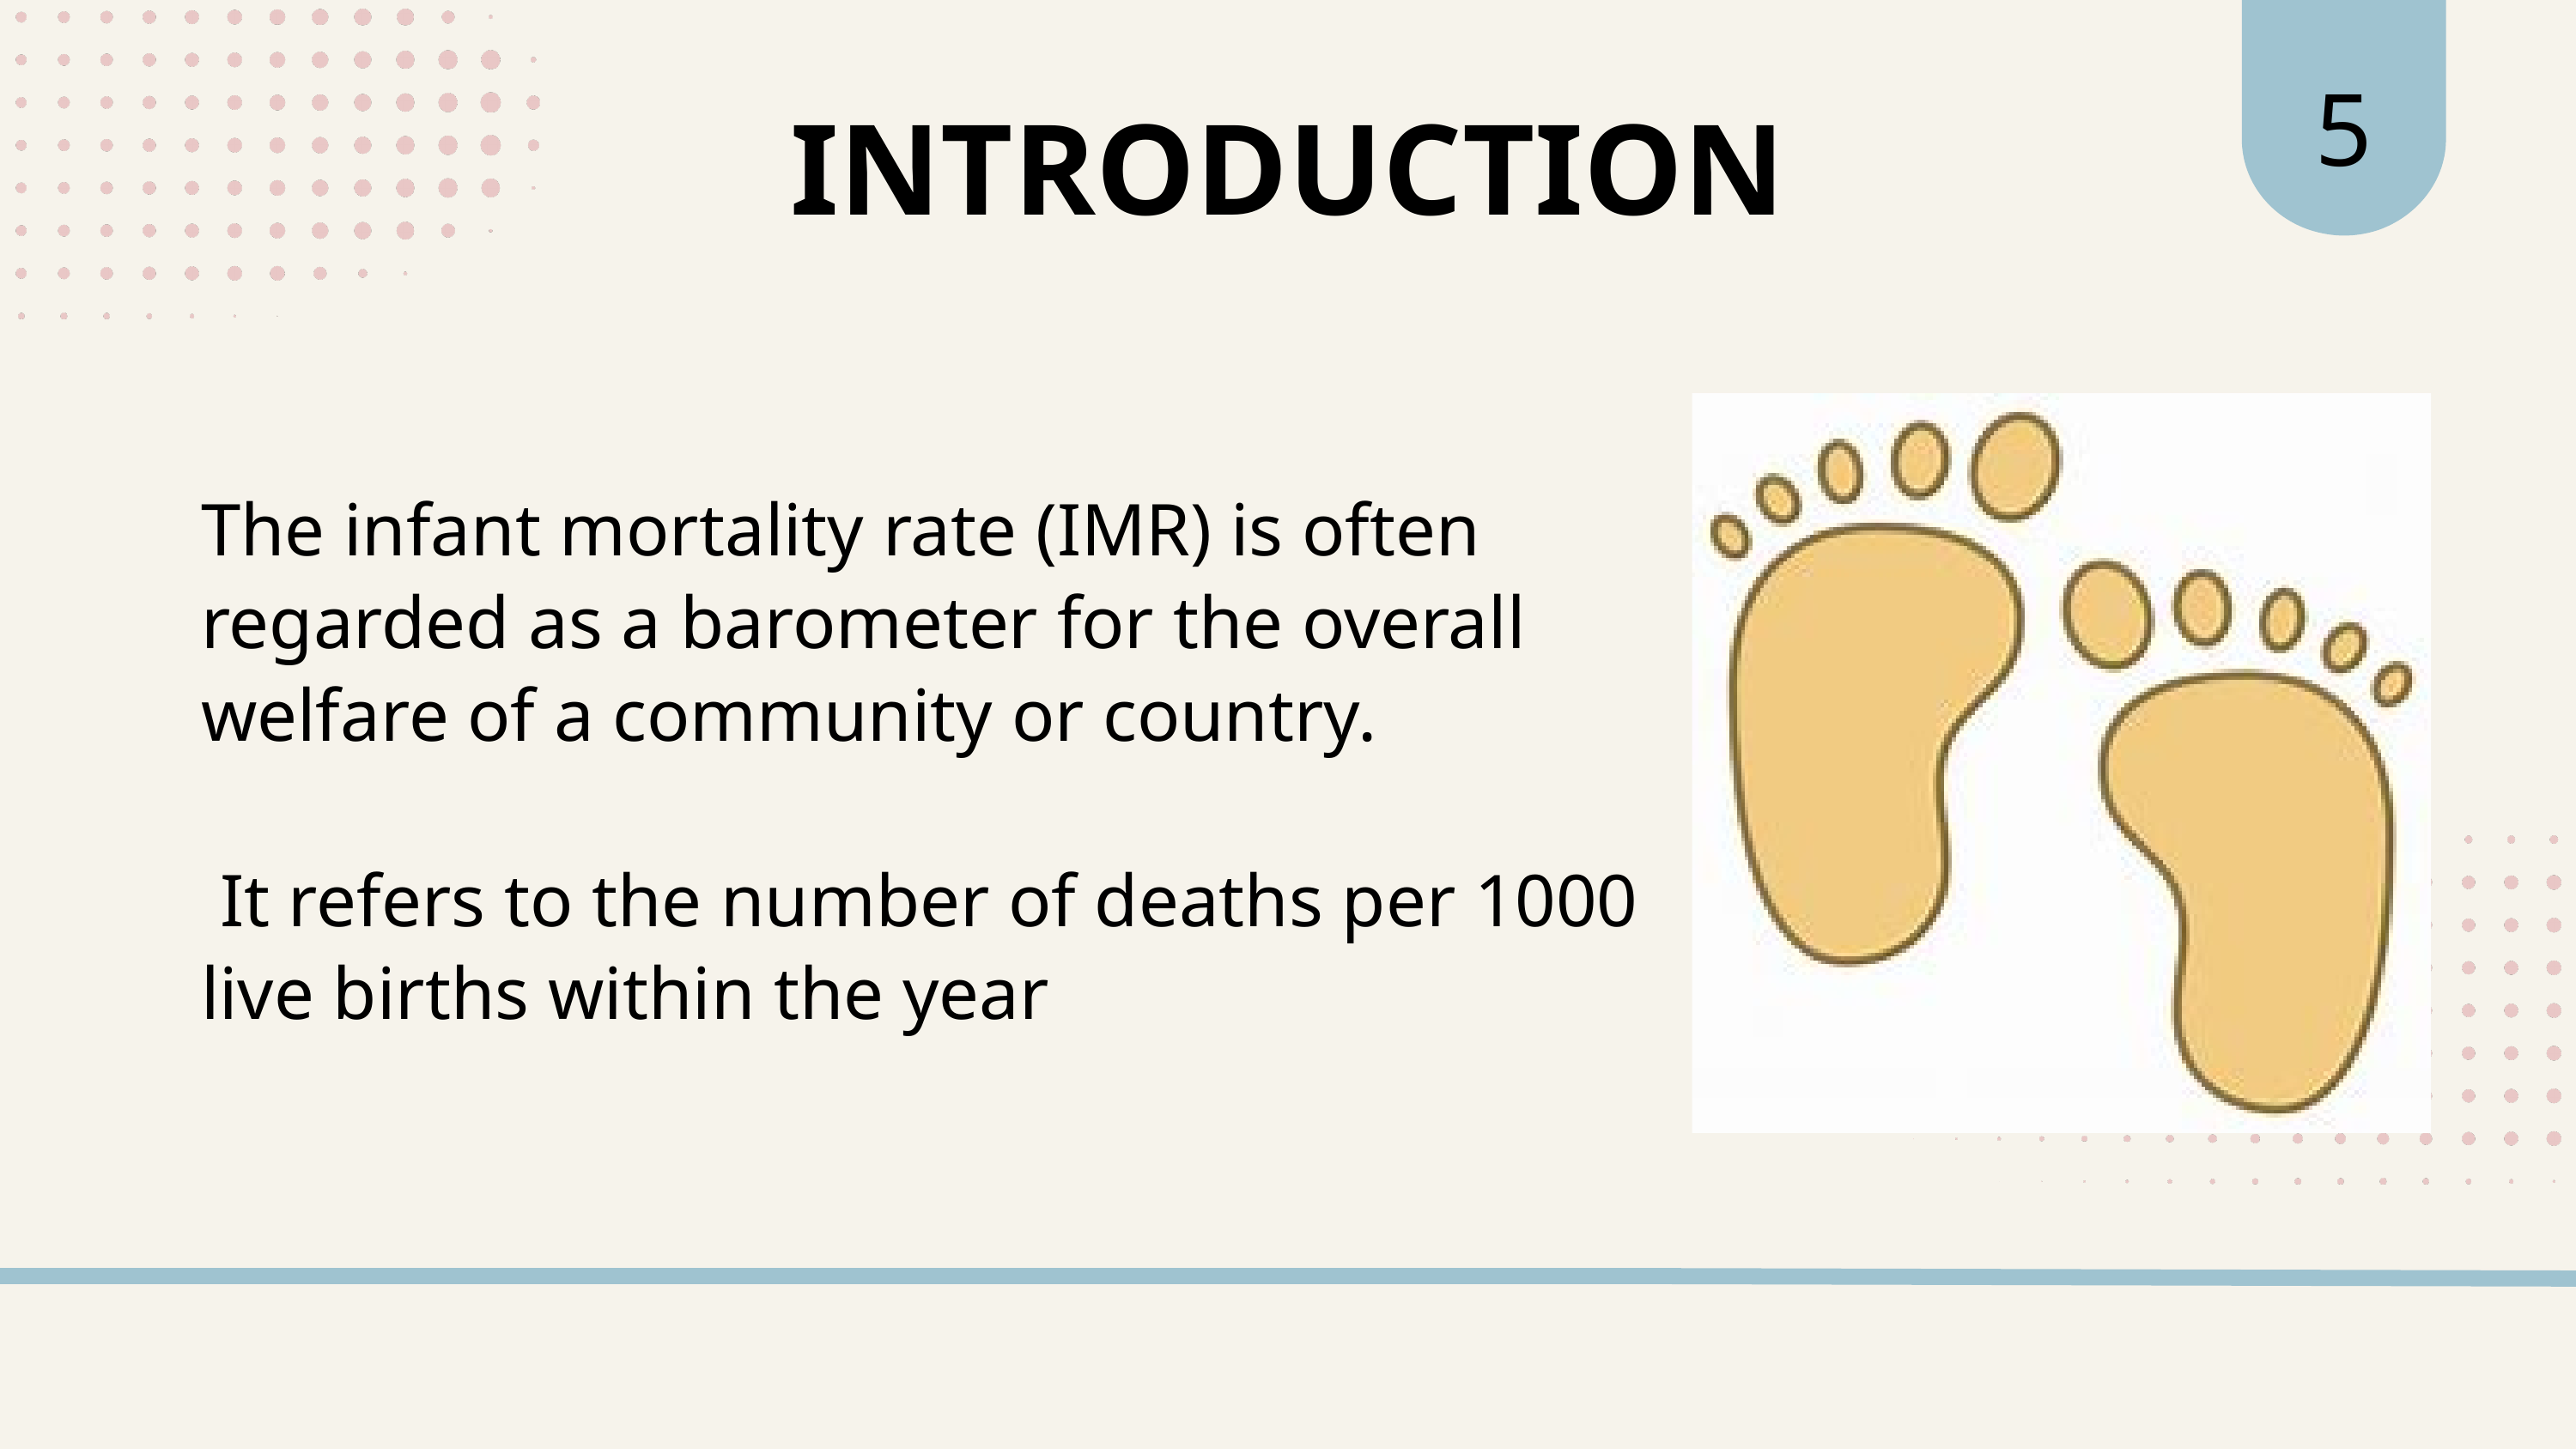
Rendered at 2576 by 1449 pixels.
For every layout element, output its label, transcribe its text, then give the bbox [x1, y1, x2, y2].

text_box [2233, 0, 2455, 236]
text_box [1828, 835, 2576, 1185]
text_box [1692, 393, 2432, 1133]
text_box The infant mortality rate (IMR) is often regarded as a barometer for the overall welfare of a community or country. It refers to the number of deaths per 1000 live births within the year [144, 477, 1687, 1126]
text_box INTRODUCTION [540, 122, 2216, 240]
text_box [0, 0, 540, 319]
